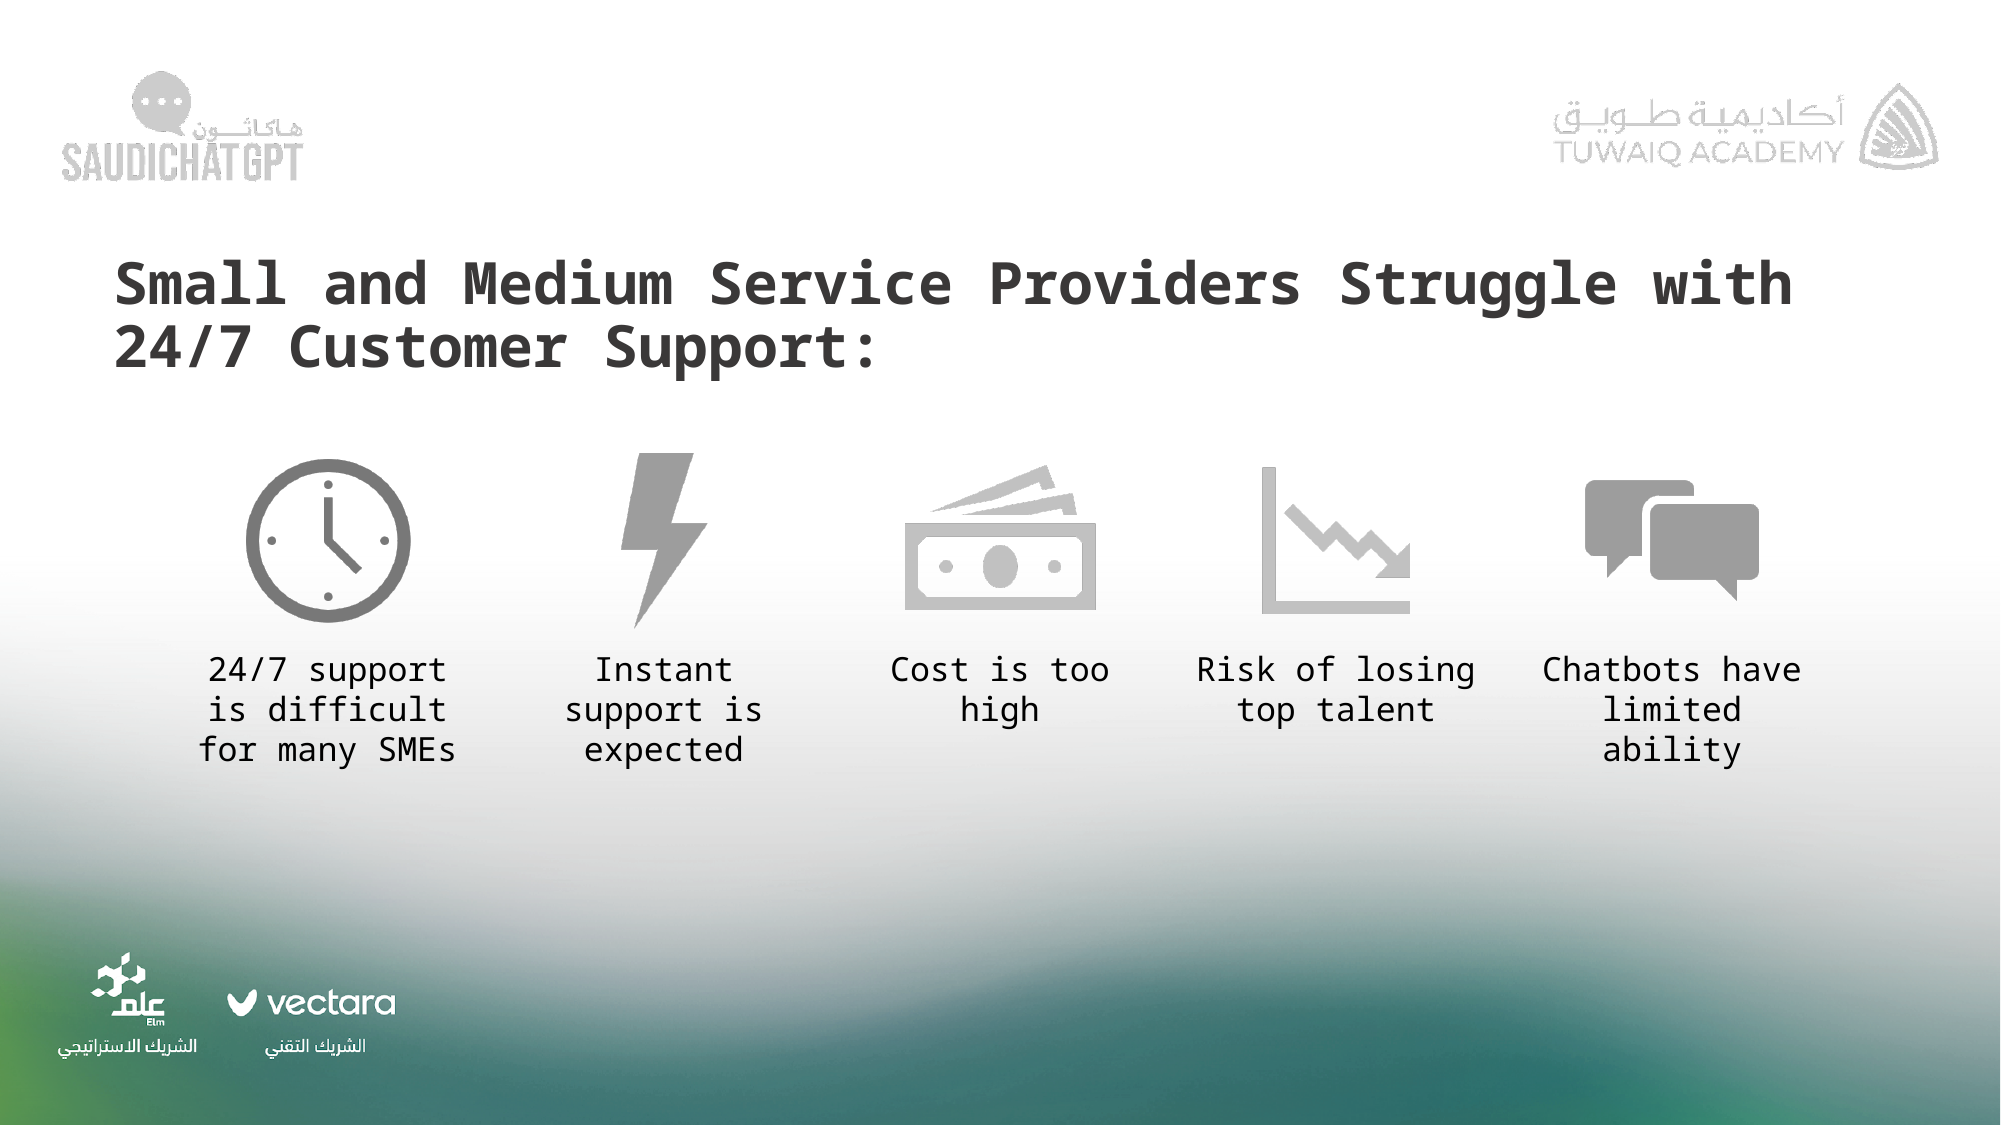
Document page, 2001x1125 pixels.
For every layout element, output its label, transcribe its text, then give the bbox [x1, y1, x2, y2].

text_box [137, 381, 1863, 818]
picture [0, 0, 2001, 1125]
text_box Small and Medium Service Providers Struggle with 24/7 Customer Support: [98, 246, 1902, 430]
